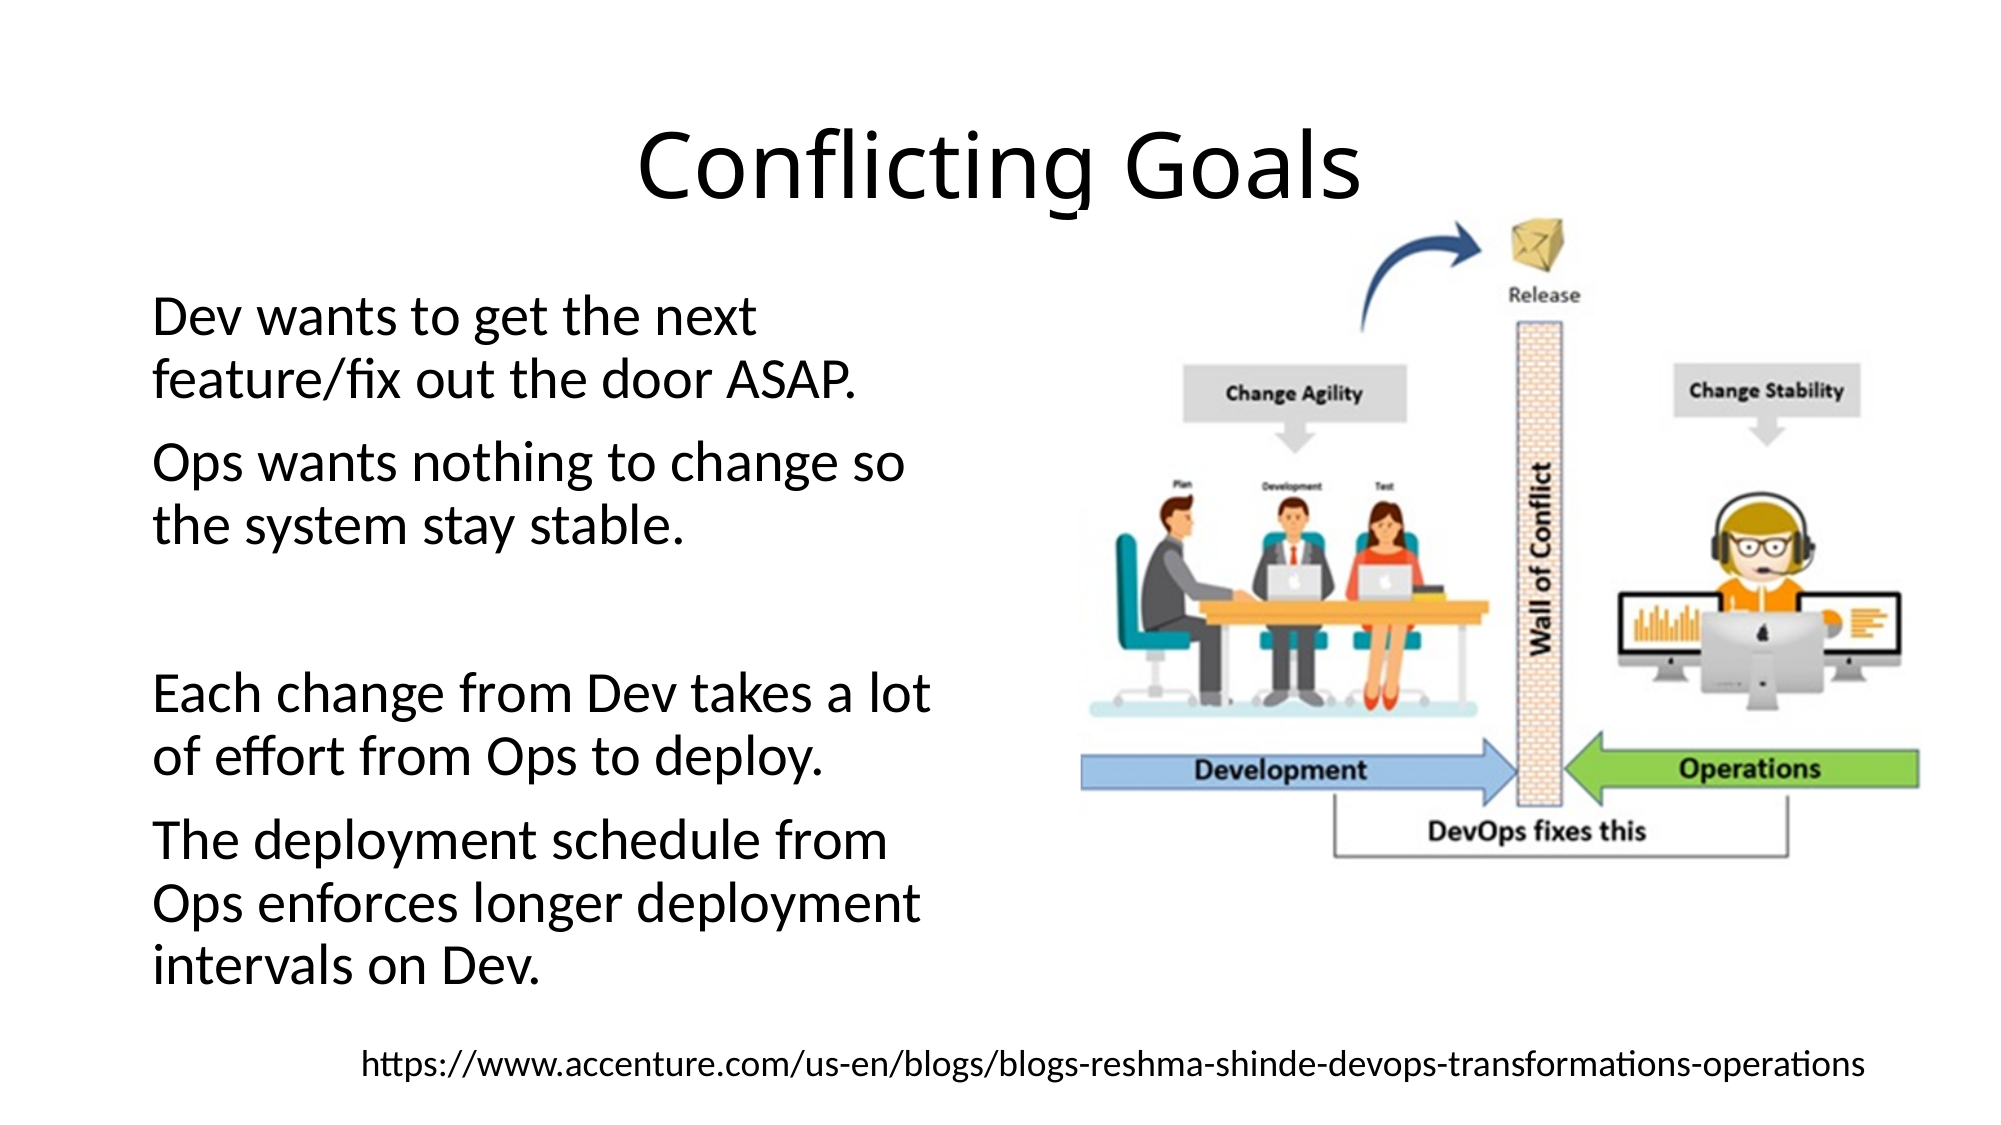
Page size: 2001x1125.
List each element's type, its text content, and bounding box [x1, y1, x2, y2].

list Dev wants to get the next feature/fix out the door ASAP. Ops wants nothing to change so the system stay stable. Each change from Dev takes a lot of effort from Ops to deploy. The deployment schedule from Ops enforces longer deployment intervals on Dev. [137, 277, 1003, 1014]
text_box https://www.accenture.com/us-en/blogs/blogs-reshma-shinde-devops-transformations-operations [346, 1031, 1957, 1092]
title Conflicting Goals [137, 59, 1863, 278]
picture [1077, 210, 1925, 866]
